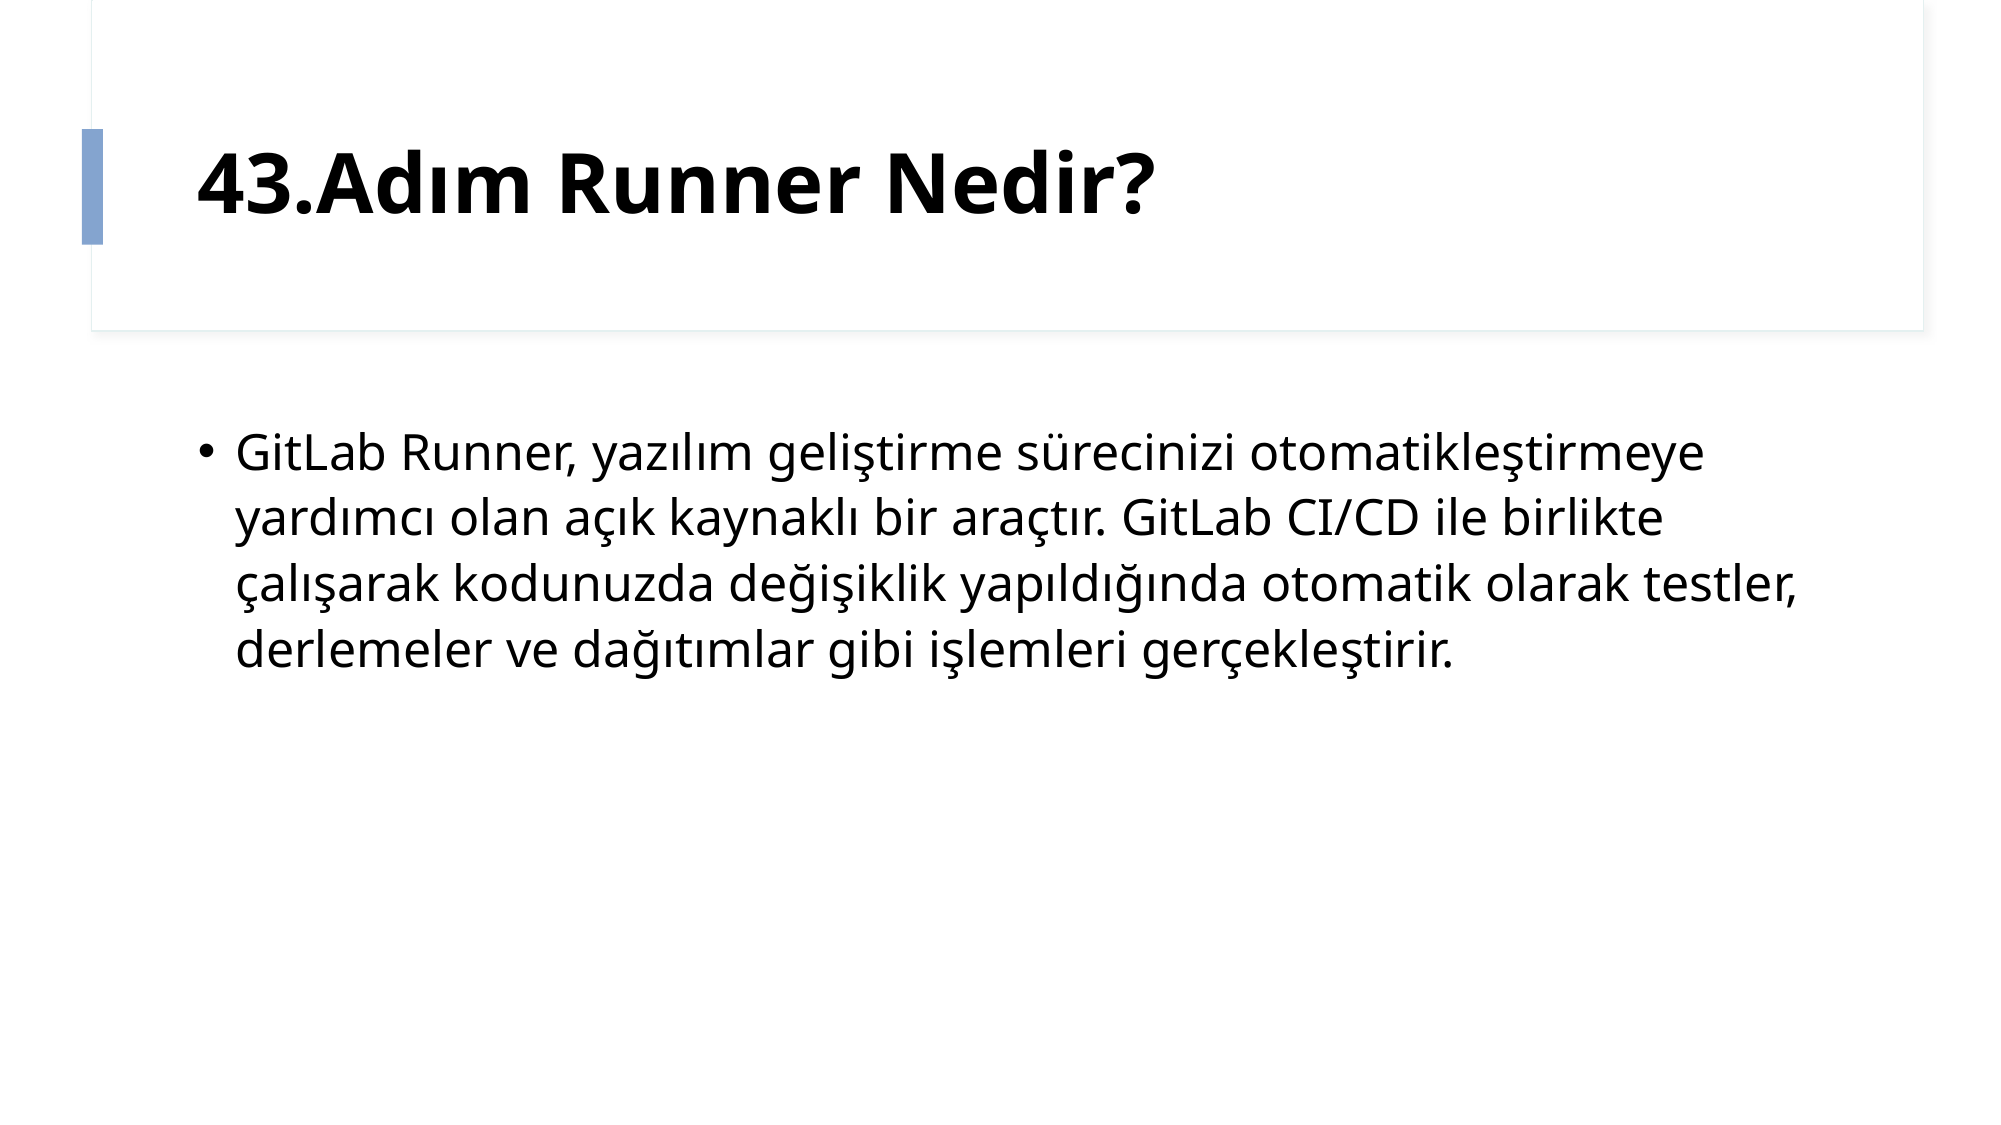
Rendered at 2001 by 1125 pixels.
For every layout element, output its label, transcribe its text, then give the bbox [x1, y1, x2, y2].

list GitLab Runner, yazılım geliştirme sürecinizi otomatikleştirmeye yardımcı olan açık kaynaklı bir araçtır. GitLab CI/CD ile birlikte çalışarak kodunuzda değişiklik yapıldığında otomatik olarak testler, derlemeler ve dağıtımlar gibi işlemleri gerçekleştirir. [183, 406, 1851, 1013]
title 43.Adım Runner Nedir? [183, 90, 1851, 284]
